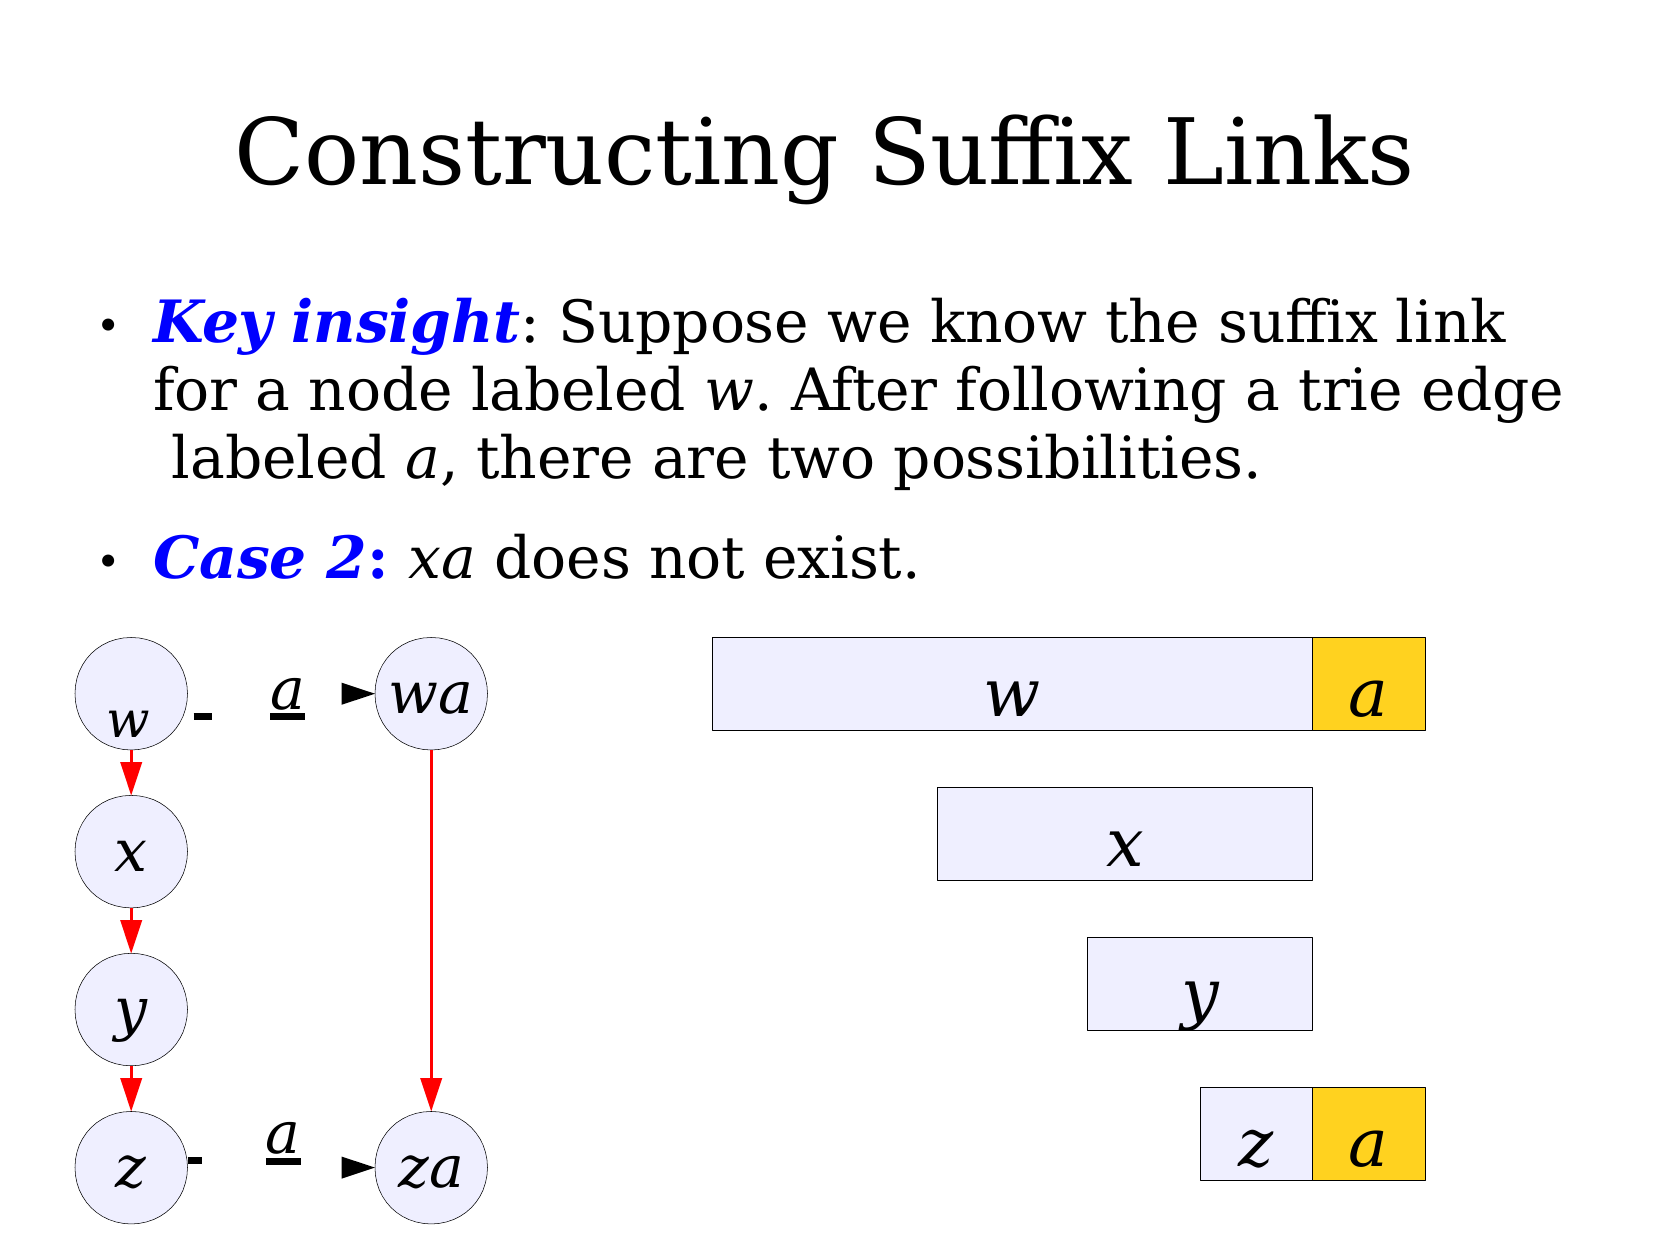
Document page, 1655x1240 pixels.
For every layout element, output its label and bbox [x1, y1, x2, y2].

text_box [98, 539, 124, 574]
text_box [75, 619, 488, 1224]
text_box [1200, 1087, 1425, 1181]
text_box [1087, 937, 1313, 1031]
text_box [712, 637, 1425, 731]
text_box [937, 787, 1313, 881]
title [232, 91, 1420, 284]
text_box [151, 284, 1572, 591]
text_box [98, 304, 124, 338]
